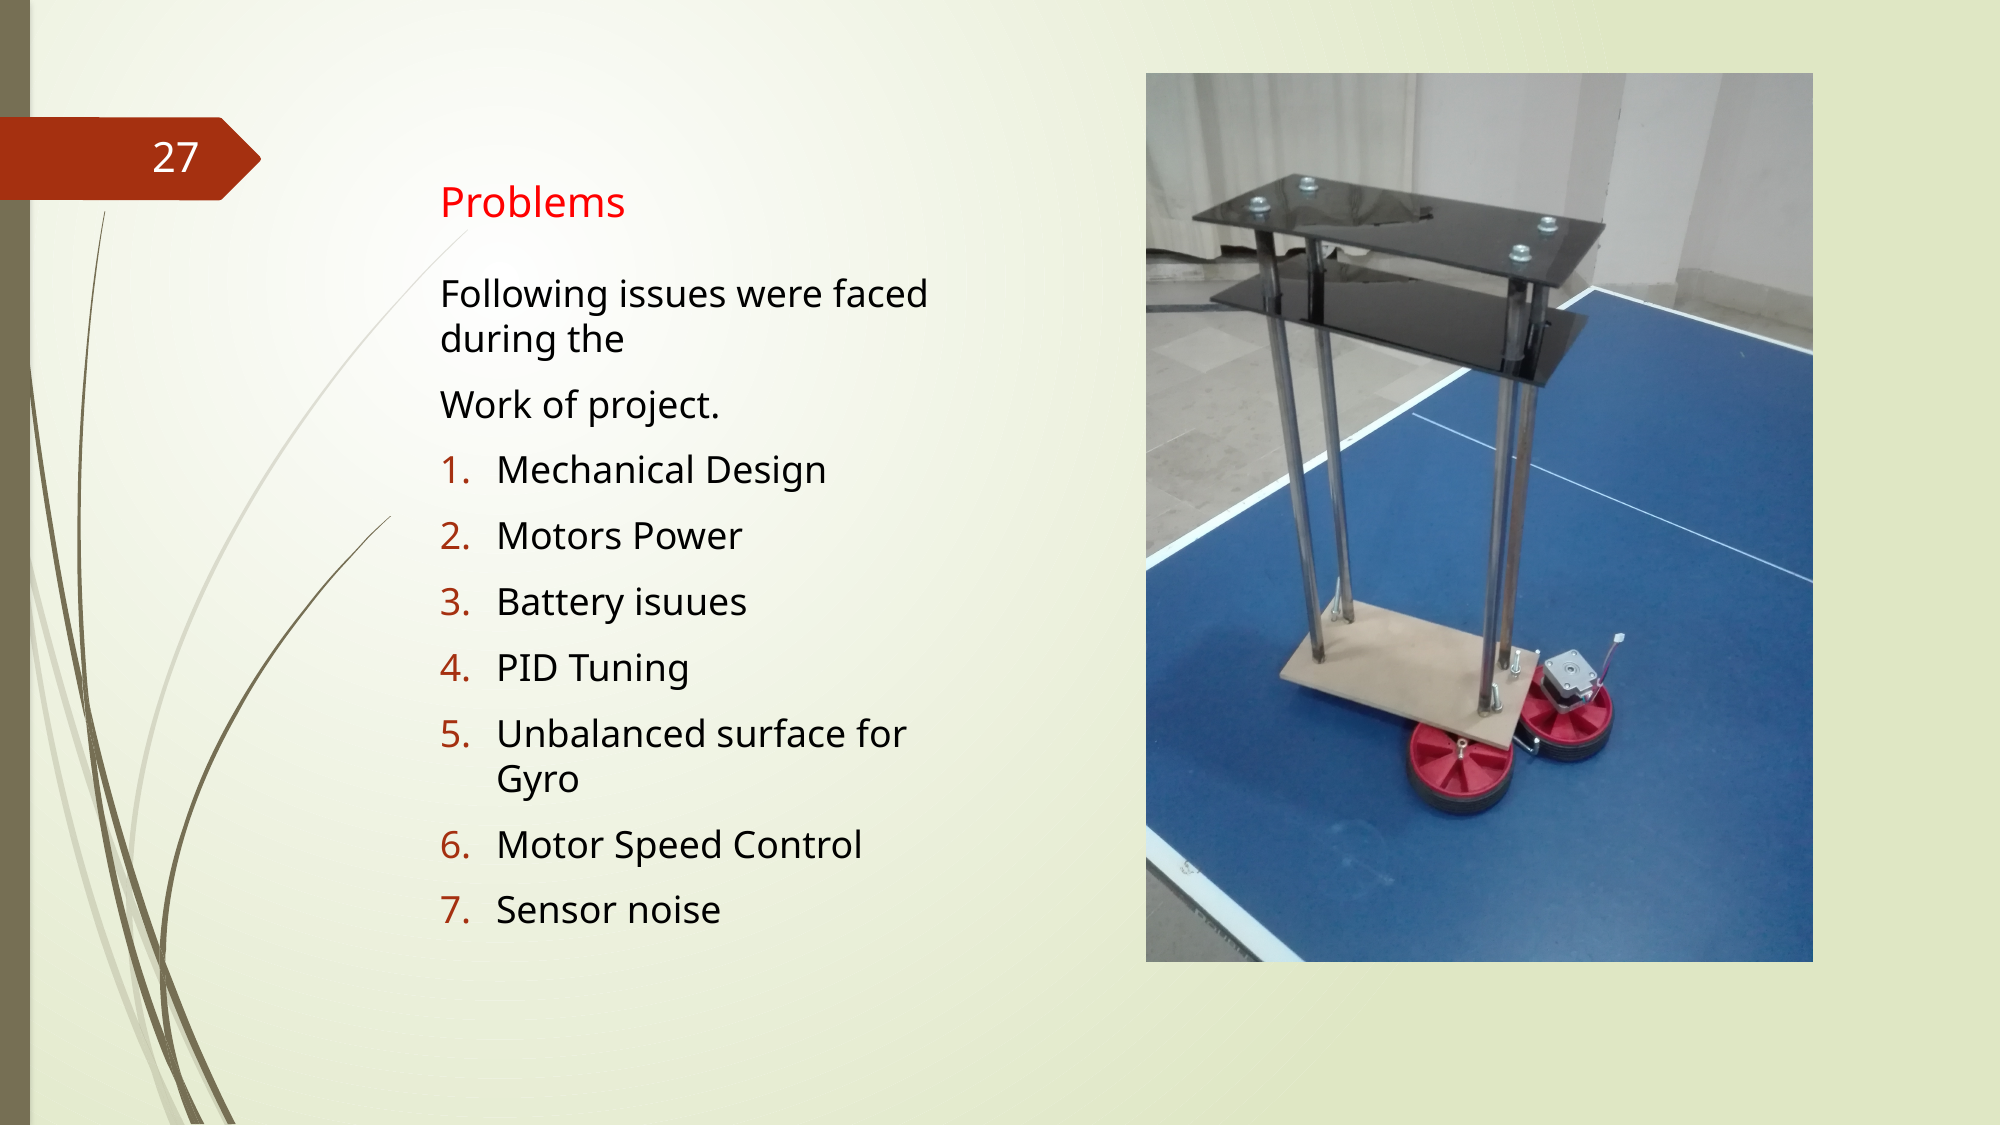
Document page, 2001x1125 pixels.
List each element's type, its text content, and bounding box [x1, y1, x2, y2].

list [1145, 72, 1813, 962]
slide_number 27 [87, 129, 216, 190]
list Following issues were faced during the Work of project. Mechanical Design Motors Power Battery isuues PID Tuning Unbalanced surface for Gyro Motor Speed Control Sensor noise [424, 262, 1000, 962]
title Problems [424, 73, 1000, 234]
